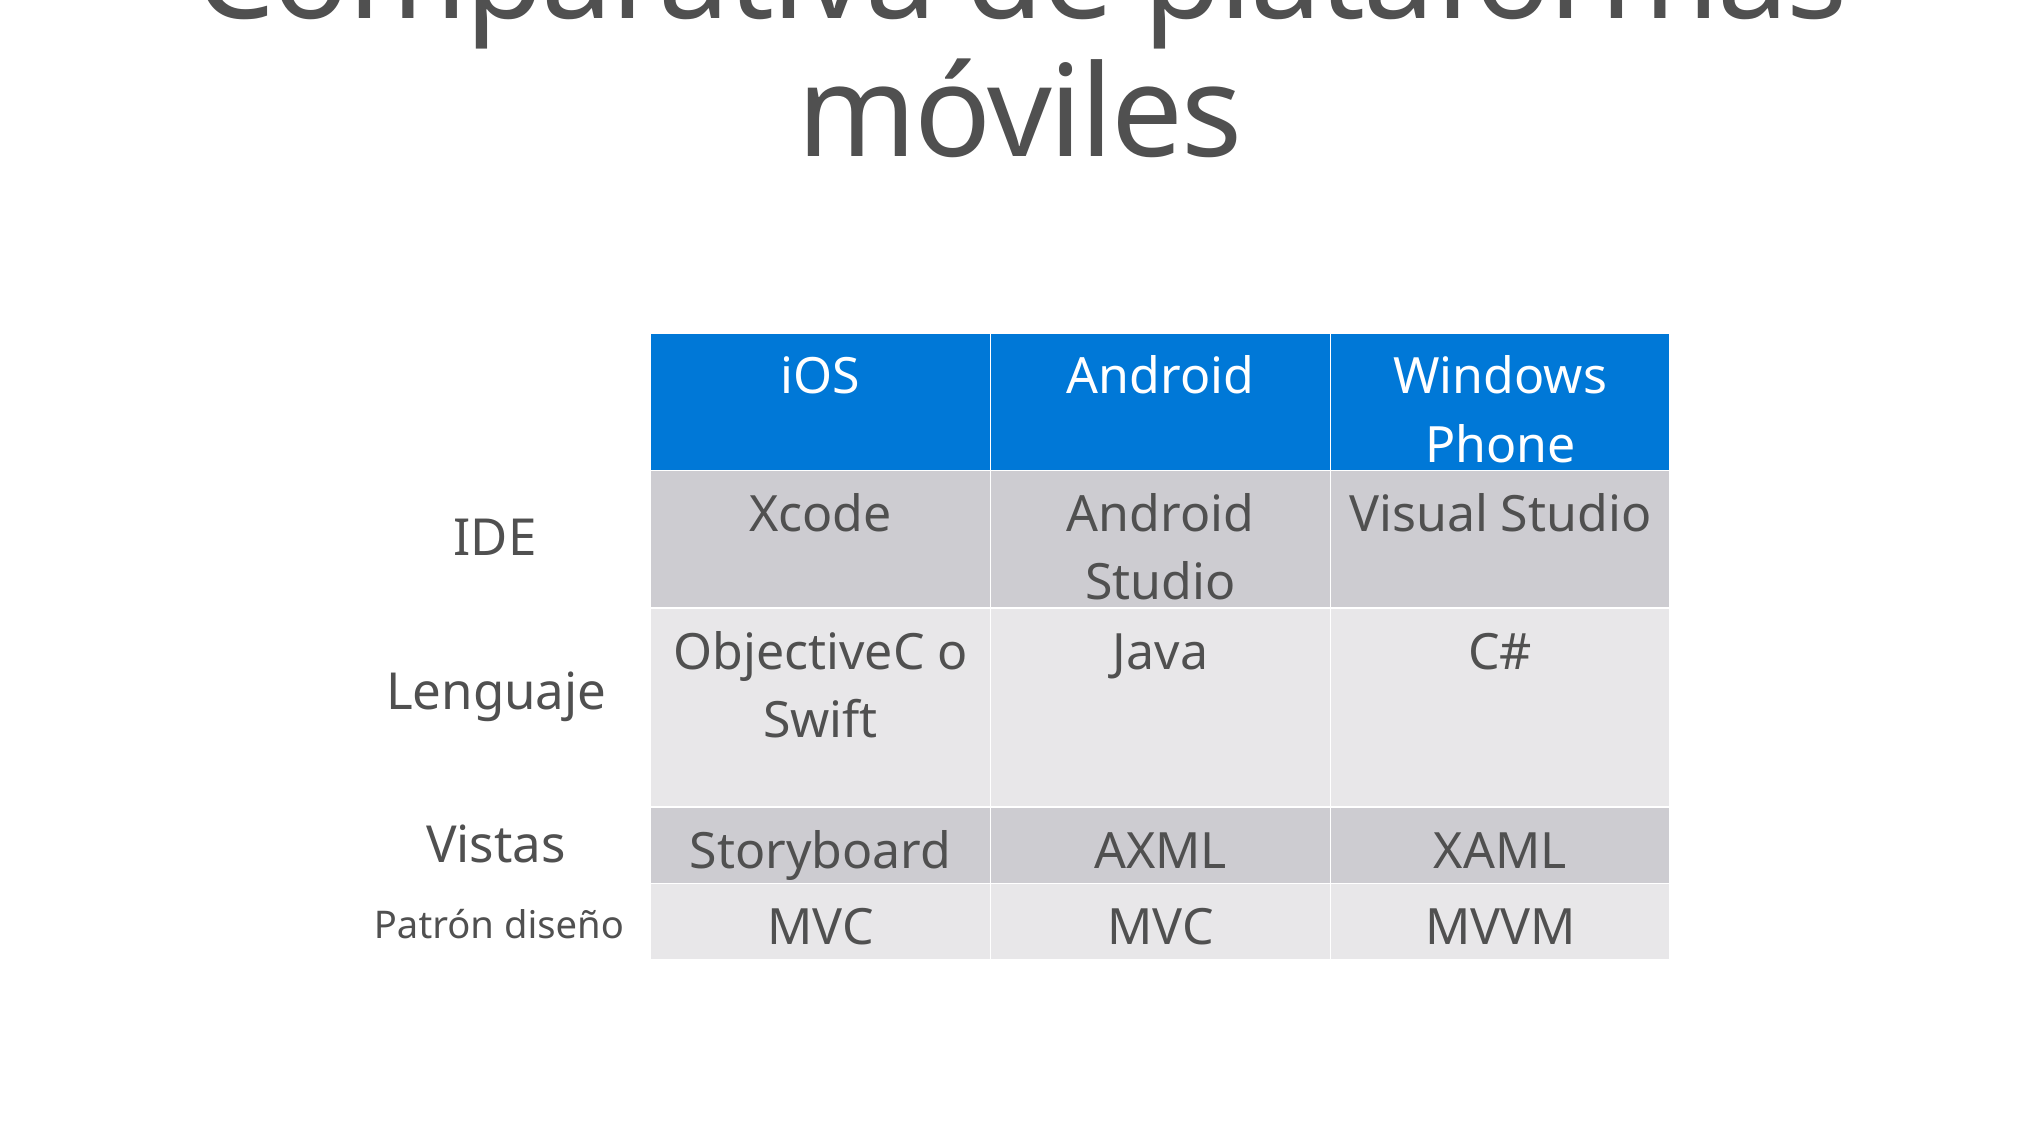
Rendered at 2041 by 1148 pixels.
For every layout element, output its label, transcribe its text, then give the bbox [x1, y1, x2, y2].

text_box Vistas [411, 804, 581, 881]
table_header iOS [651, 334, 990, 470]
text_box Comparativa de plataformas móviles [45, 48, 1996, 199]
table_cell Storyboard [651, 808, 990, 883]
table_cell Android Studio [991, 471, 1330, 607]
table_cell XAML [1331, 808, 1669, 883]
table_cell ObjectiveC o Swift [651, 609, 990, 806]
table_cell MVVM [1331, 884, 1669, 959]
table_header Android [991, 334, 1330, 470]
table_cell AXML [991, 808, 1330, 883]
text_box Patrón diseño [358, 892, 719, 954]
table_cell Xcode [651, 471, 990, 607]
table_cell MVC [651, 884, 990, 959]
table_cell C# [1331, 609, 1669, 806]
table_cell Java [991, 609, 1330, 806]
text_box Lenguaje [371, 650, 622, 727]
table_cell MVC [991, 884, 1330, 959]
table_cell Visual Studio [1331, 471, 1669, 607]
table_header Windows Phone [1331, 334, 1669, 470]
text_box IDE [439, 497, 552, 574]
